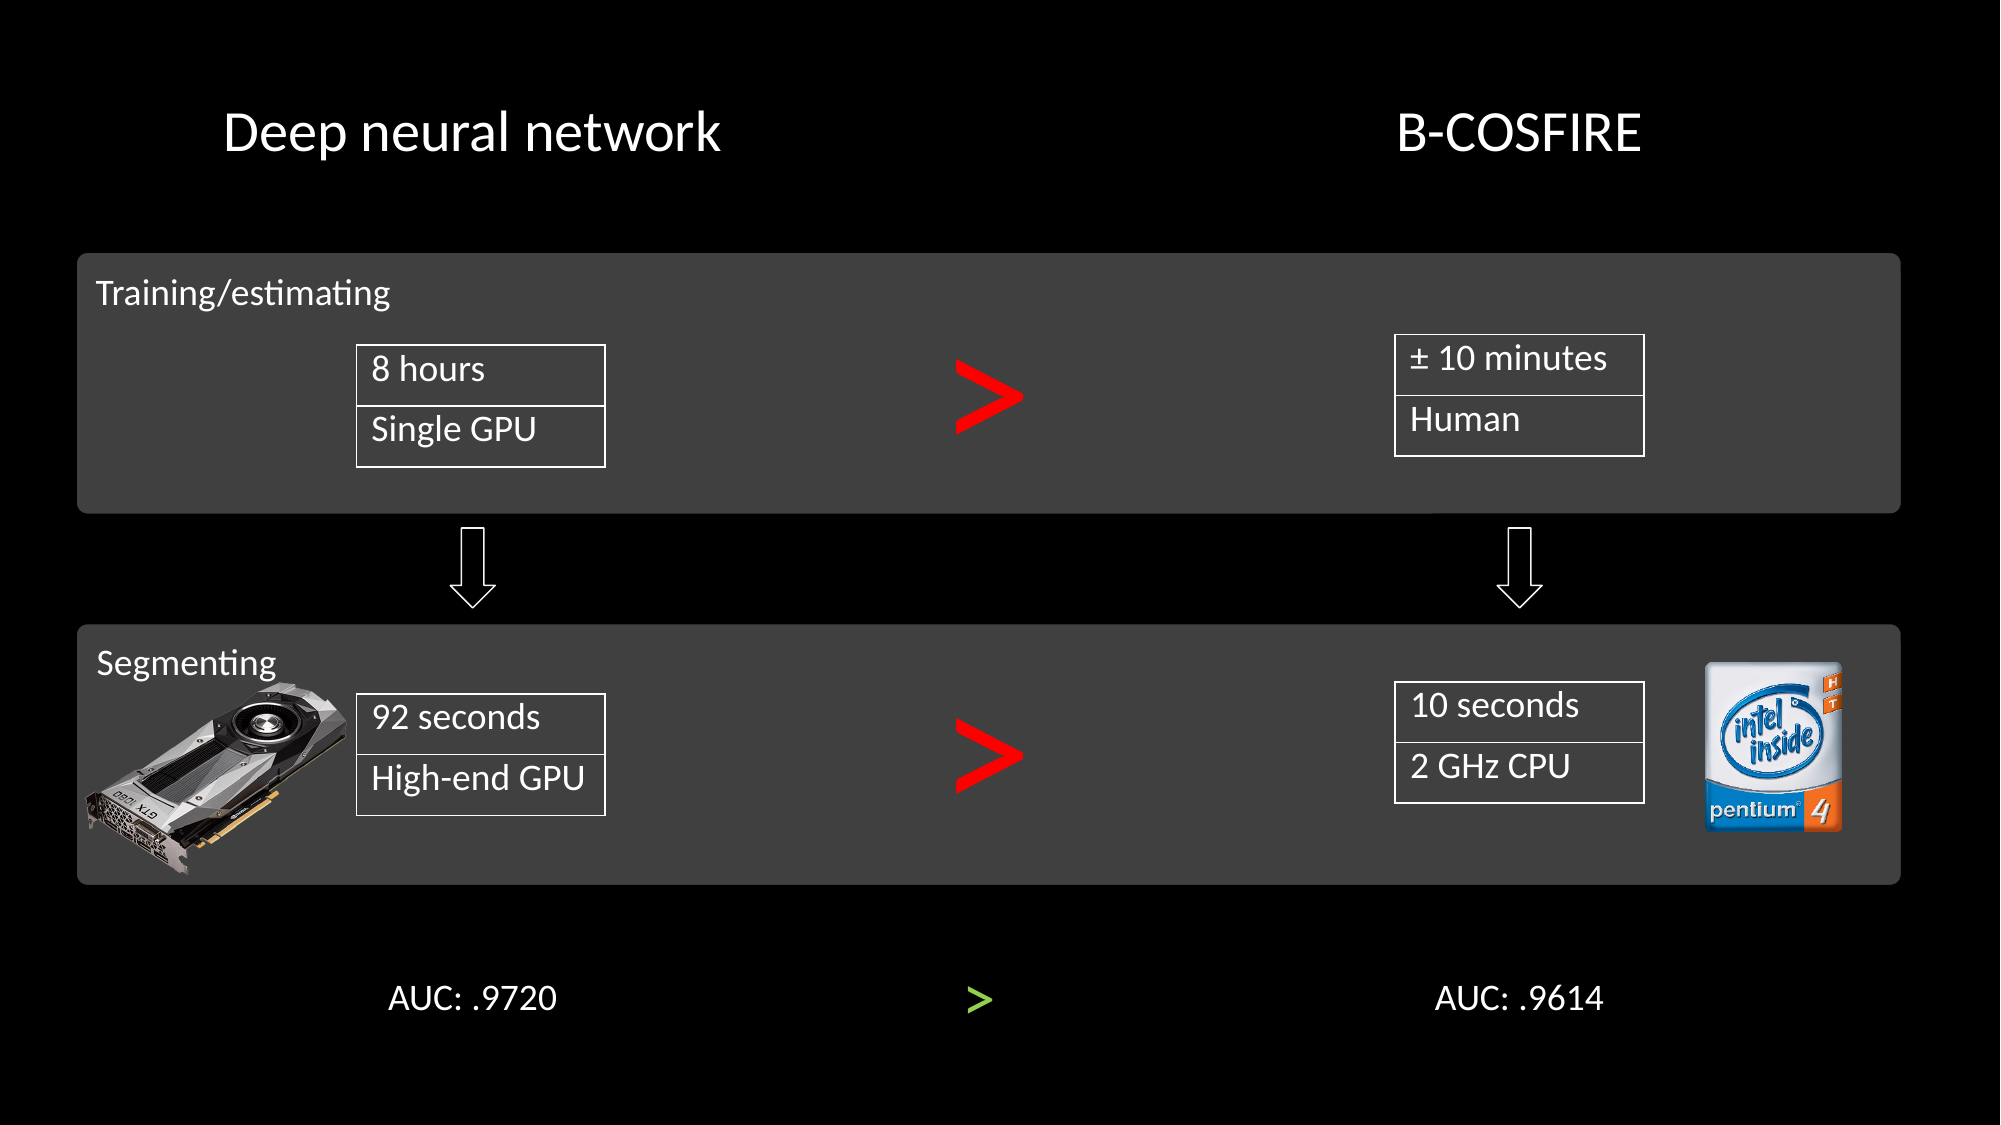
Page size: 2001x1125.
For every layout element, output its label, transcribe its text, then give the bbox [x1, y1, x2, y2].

table_header 92 seconds [357, 695, 604, 754]
text_box [75, 251, 1902, 515]
table_cell 2 GHz CPU [1396, 743, 1643, 802]
text_box > [925, 264, 1031, 500]
table_cell High-end GPU [357, 755, 604, 815]
text_box [75, 623, 1902, 886]
text_box Segmenting [81, 630, 292, 690]
text_box Deep neural network [208, 85, 737, 171]
picture [85, 682, 347, 875]
table_cell Human [1396, 396, 1643, 455]
table_cell Single GPU [357, 407, 604, 466]
text_box > [947, 947, 1010, 1042]
table_header 10 seconds [1396, 683, 1643, 742]
text_box B-COSFIRE [1381, 85, 1659, 171]
picture [1705, 662, 1842, 832]
text_box [1497, 528, 1543, 608]
table_header 8 hours [357, 346, 604, 405]
text_box > [925, 623, 1031, 859]
text_box AUC: .9614 [1420, 965, 1619, 1026]
text_box [450, 528, 496, 608]
text_box AUC: .9720 [373, 965, 573, 1026]
text_box Training/estimating [80, 260, 407, 320]
table_header ± 10 minutes [1396, 335, 1643, 395]
